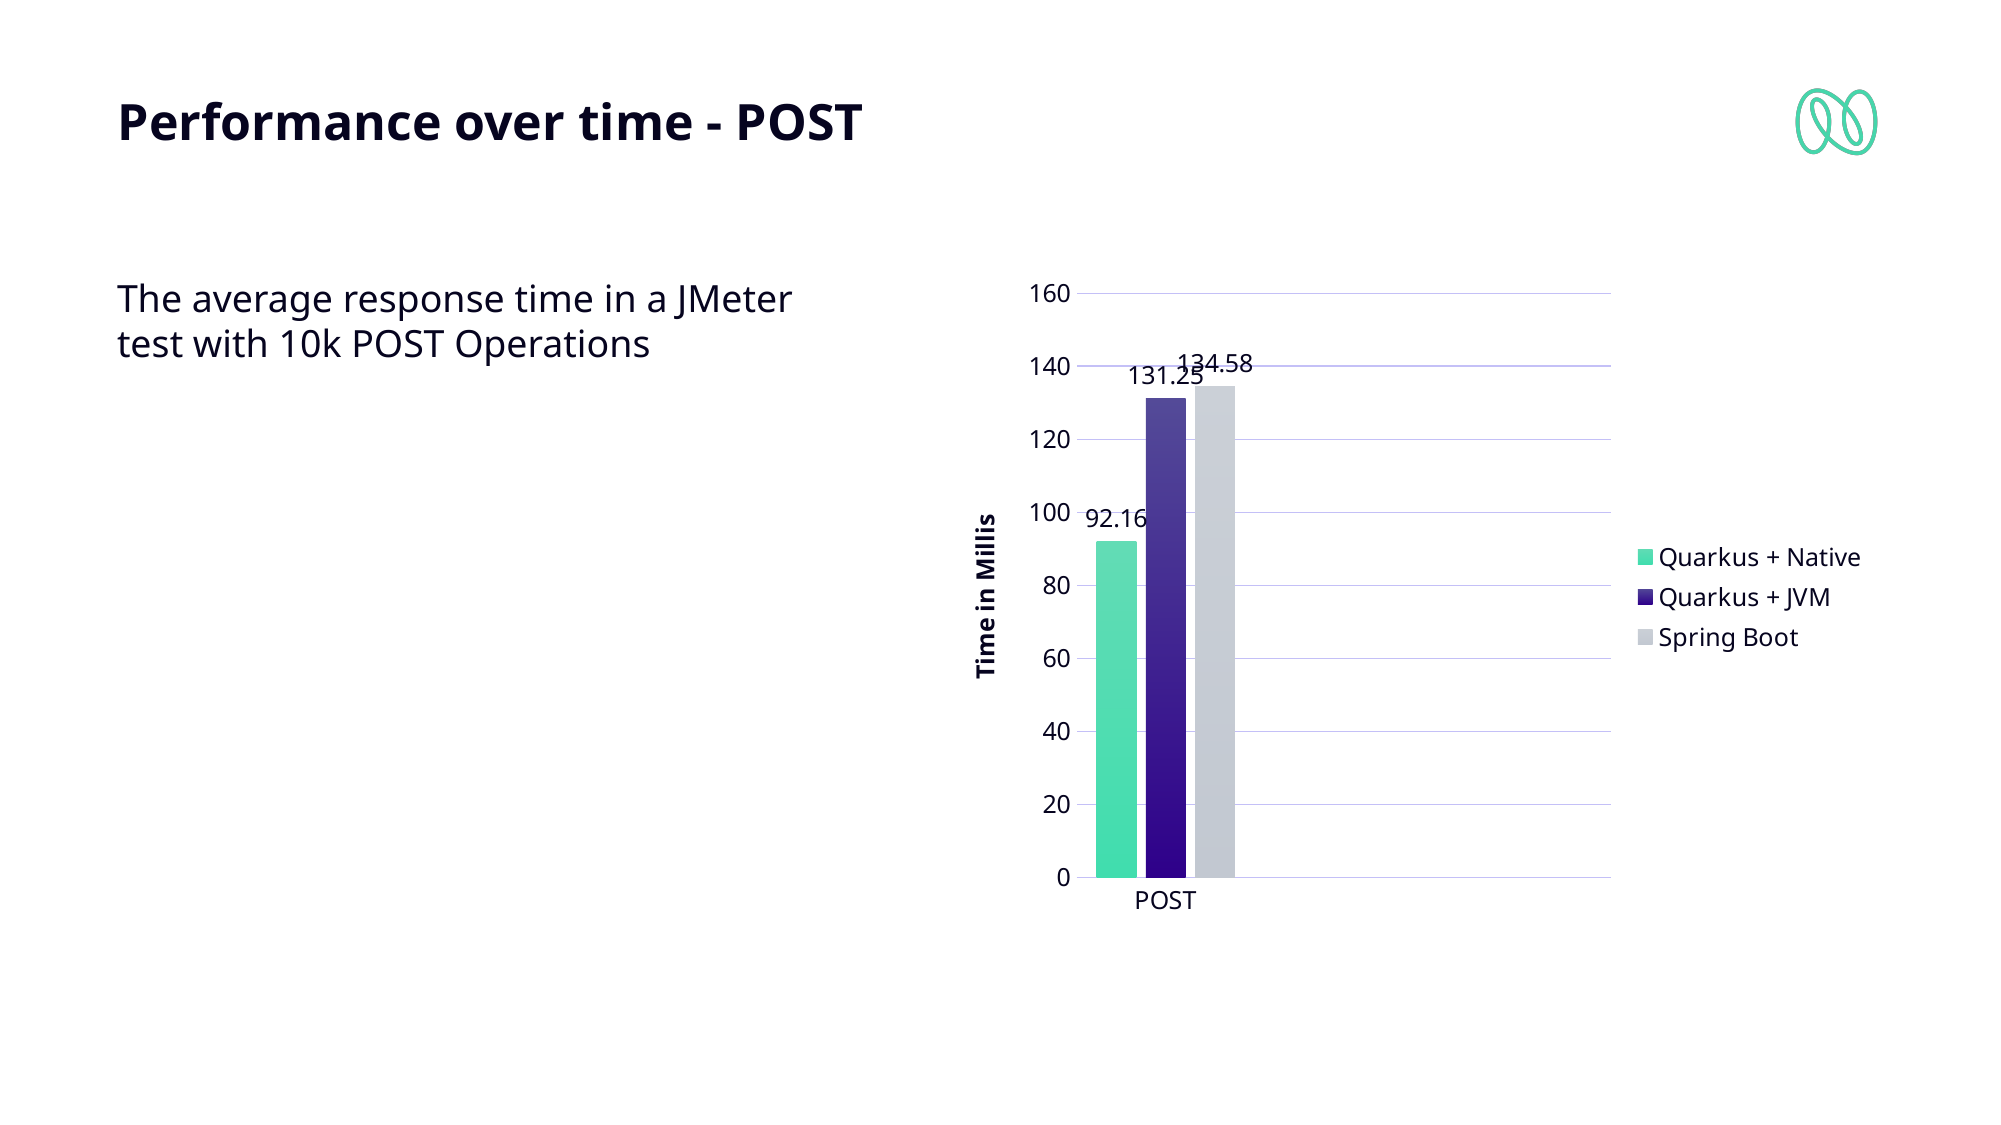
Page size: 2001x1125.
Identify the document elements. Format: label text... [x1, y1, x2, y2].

title Performance over time - POST [102, 78, 900, 220]
chart [933, 262, 1883, 932]
list The average response time in a JMeter test with 10k POST Operations [102, 262, 813, 419]
picture [1772, 62, 1906, 180]
